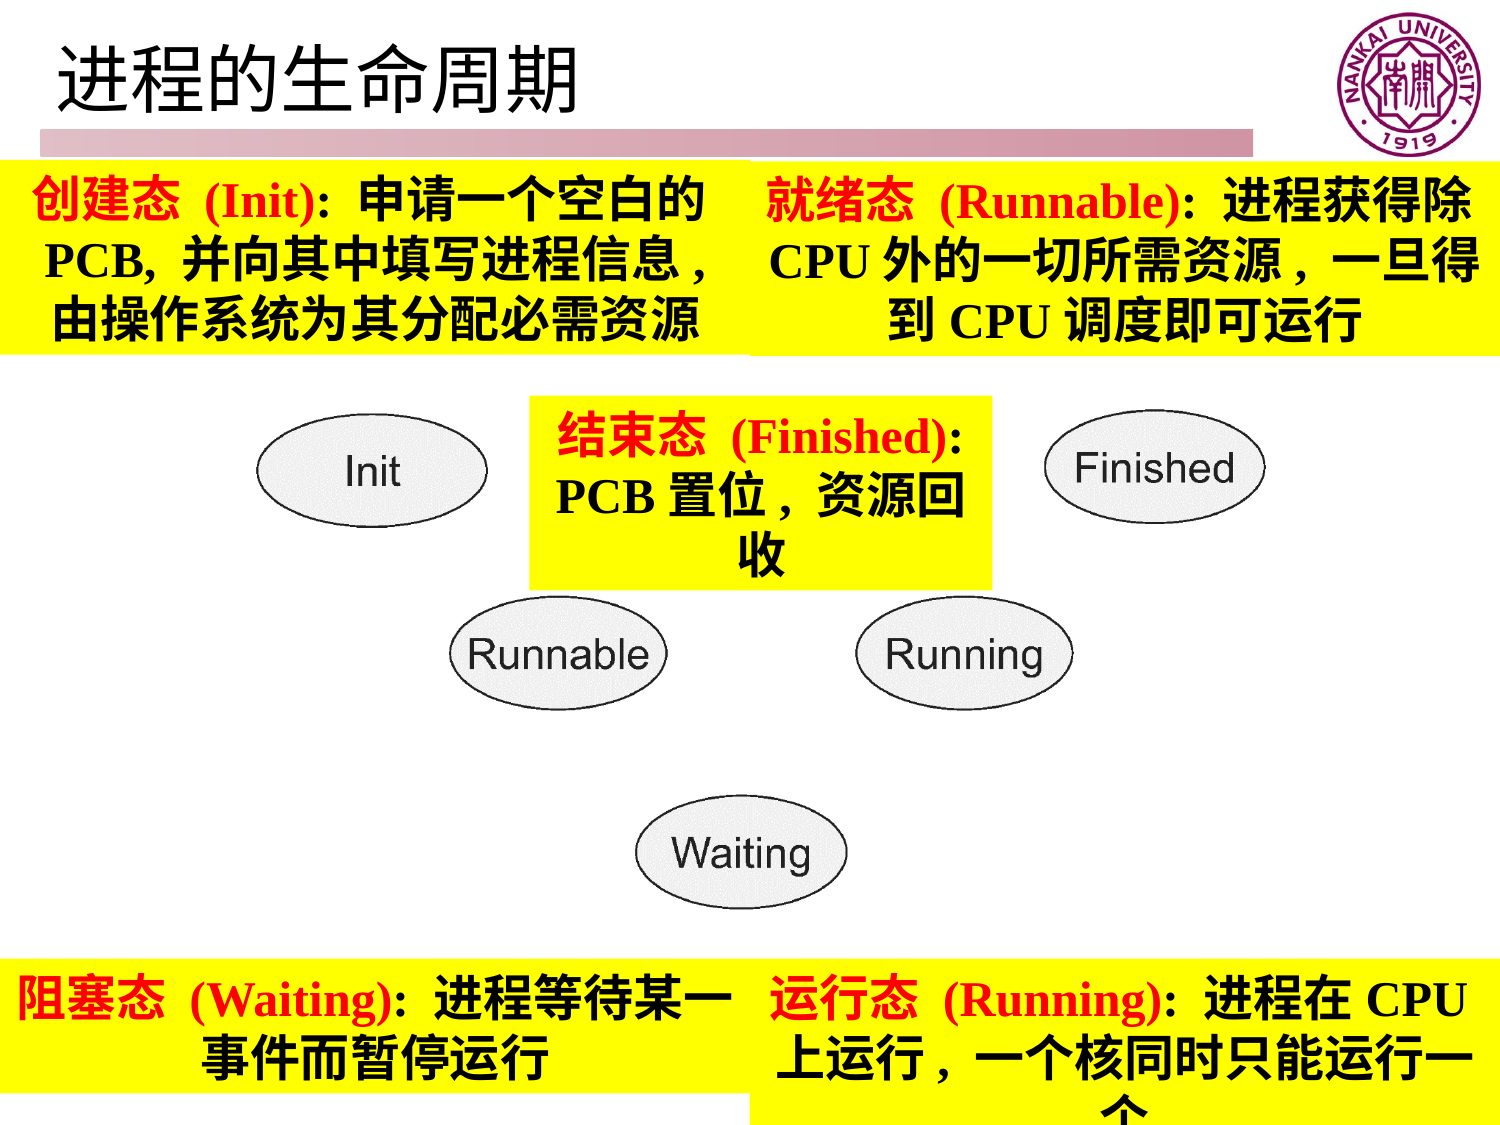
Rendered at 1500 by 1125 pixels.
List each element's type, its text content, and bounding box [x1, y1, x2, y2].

text_box 就绪态 (Runnable): 进程获得除CPU外的一切所需资源, 一旦得到CPU调度即可运行 [749, 161, 1500, 357]
picture [1337, 12, 1481, 157]
text_box 创建态 (Init): 申请一个空白的PCB, 并向其中填写进程信息, 由操作系统为其分配必需资源 [0, 159, 750, 355]
title 进程的生命周期 [40, 33, 1335, 133]
text_box 运行态 (Running): 进程在CPU上运行, 一个核同时只能运行一个 [749, 958, 1500, 1125]
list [212, 218, 1310, 1042]
text_box 阻塞态 (Waiting): 进程等待某一事件而暂停运行 [0, 958, 749, 1094]
